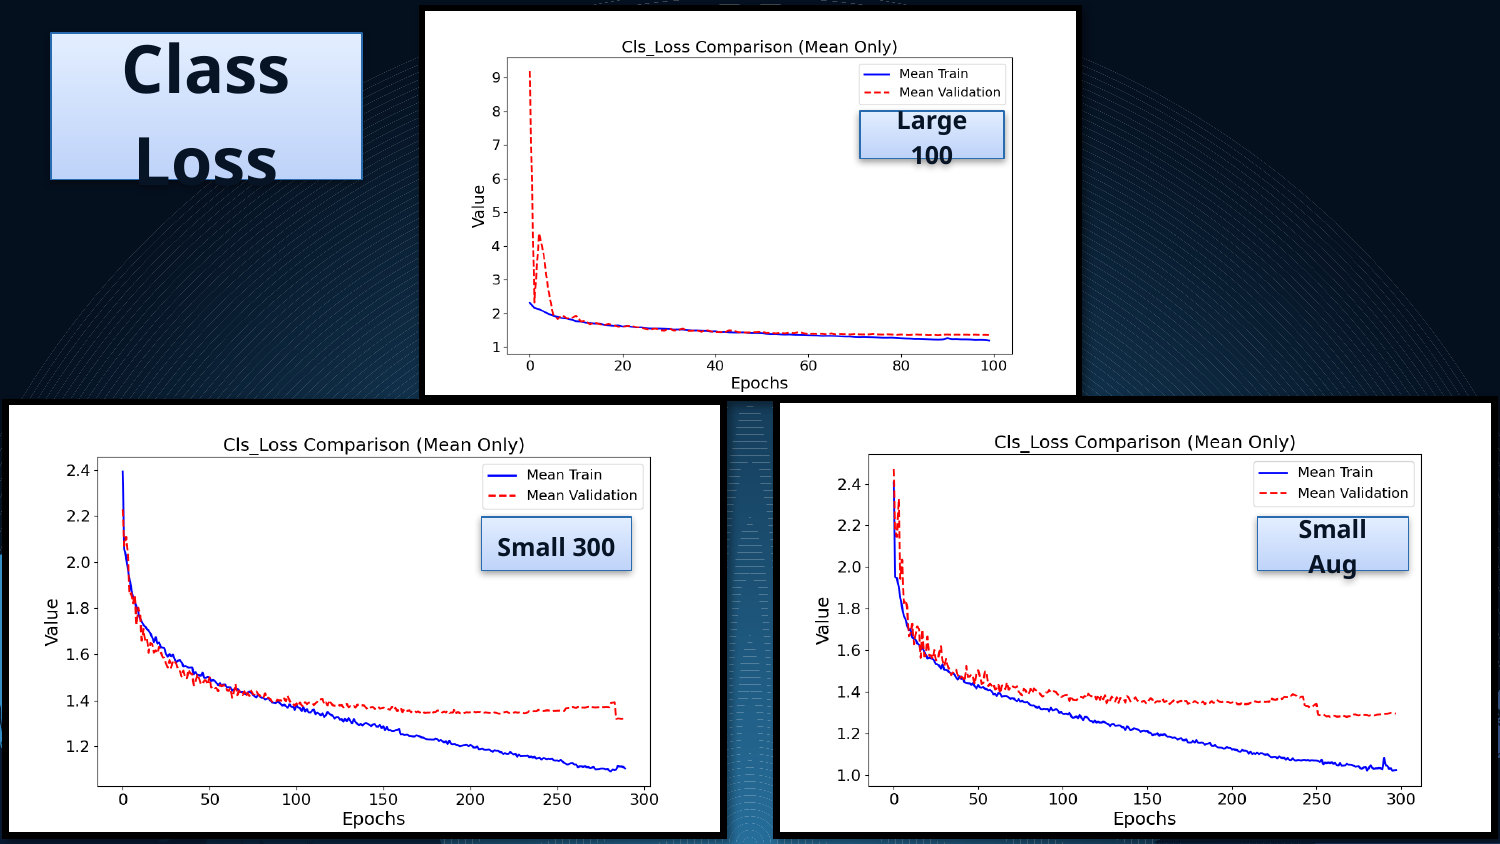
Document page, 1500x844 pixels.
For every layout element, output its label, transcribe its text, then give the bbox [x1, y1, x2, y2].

picture [8, 404, 721, 833]
picture [424, 11, 1077, 396]
text_box Class Loss [50, 32, 363, 180]
picture [779, 402, 1492, 833]
